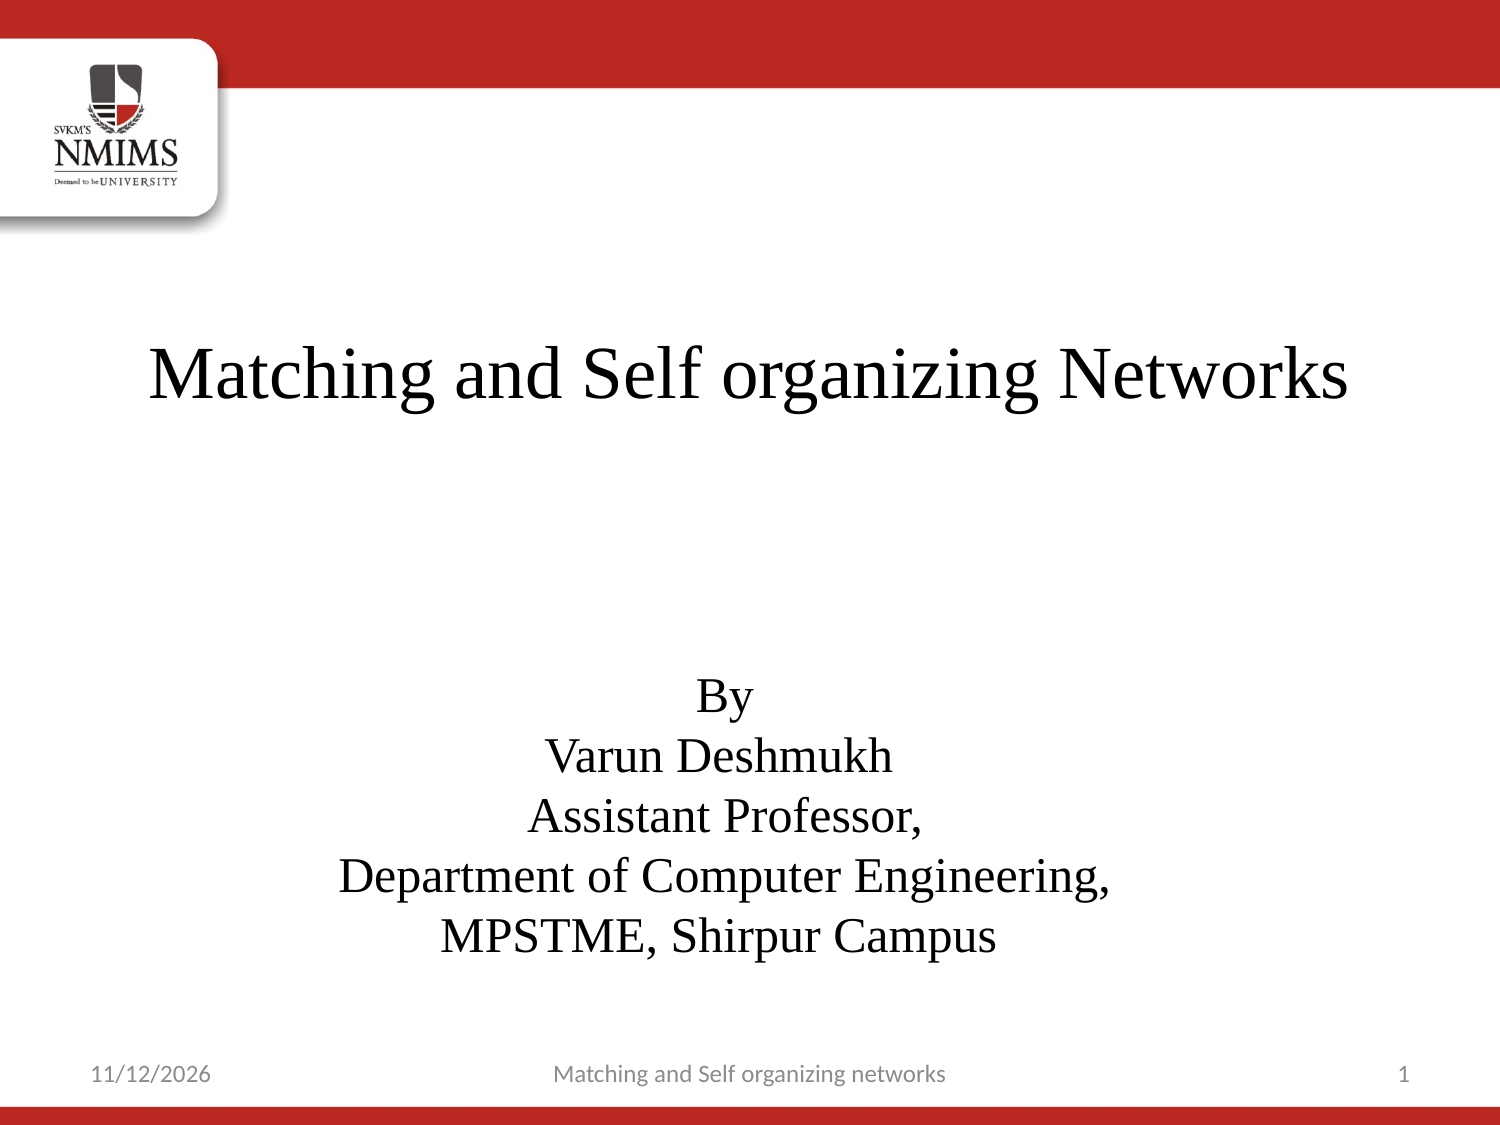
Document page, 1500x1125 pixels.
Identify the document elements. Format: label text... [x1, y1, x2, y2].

text_box By Varun Deshmukh Assistant Professor, Department of Computer Engineering, MPSTME, Shirpur Campus [187, 550, 1263, 1076]
picture [0, 525, 1500, 1125]
slide_number 1 [1074, 1042, 1425, 1103]
text_box Matching and Self organizing Networks [0, 212, 1500, 525]
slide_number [75, 1042, 425, 1103]
footer Matching and Self organizing networks [512, 1042, 988, 1103]
picture [0, 0, 1500, 212]
